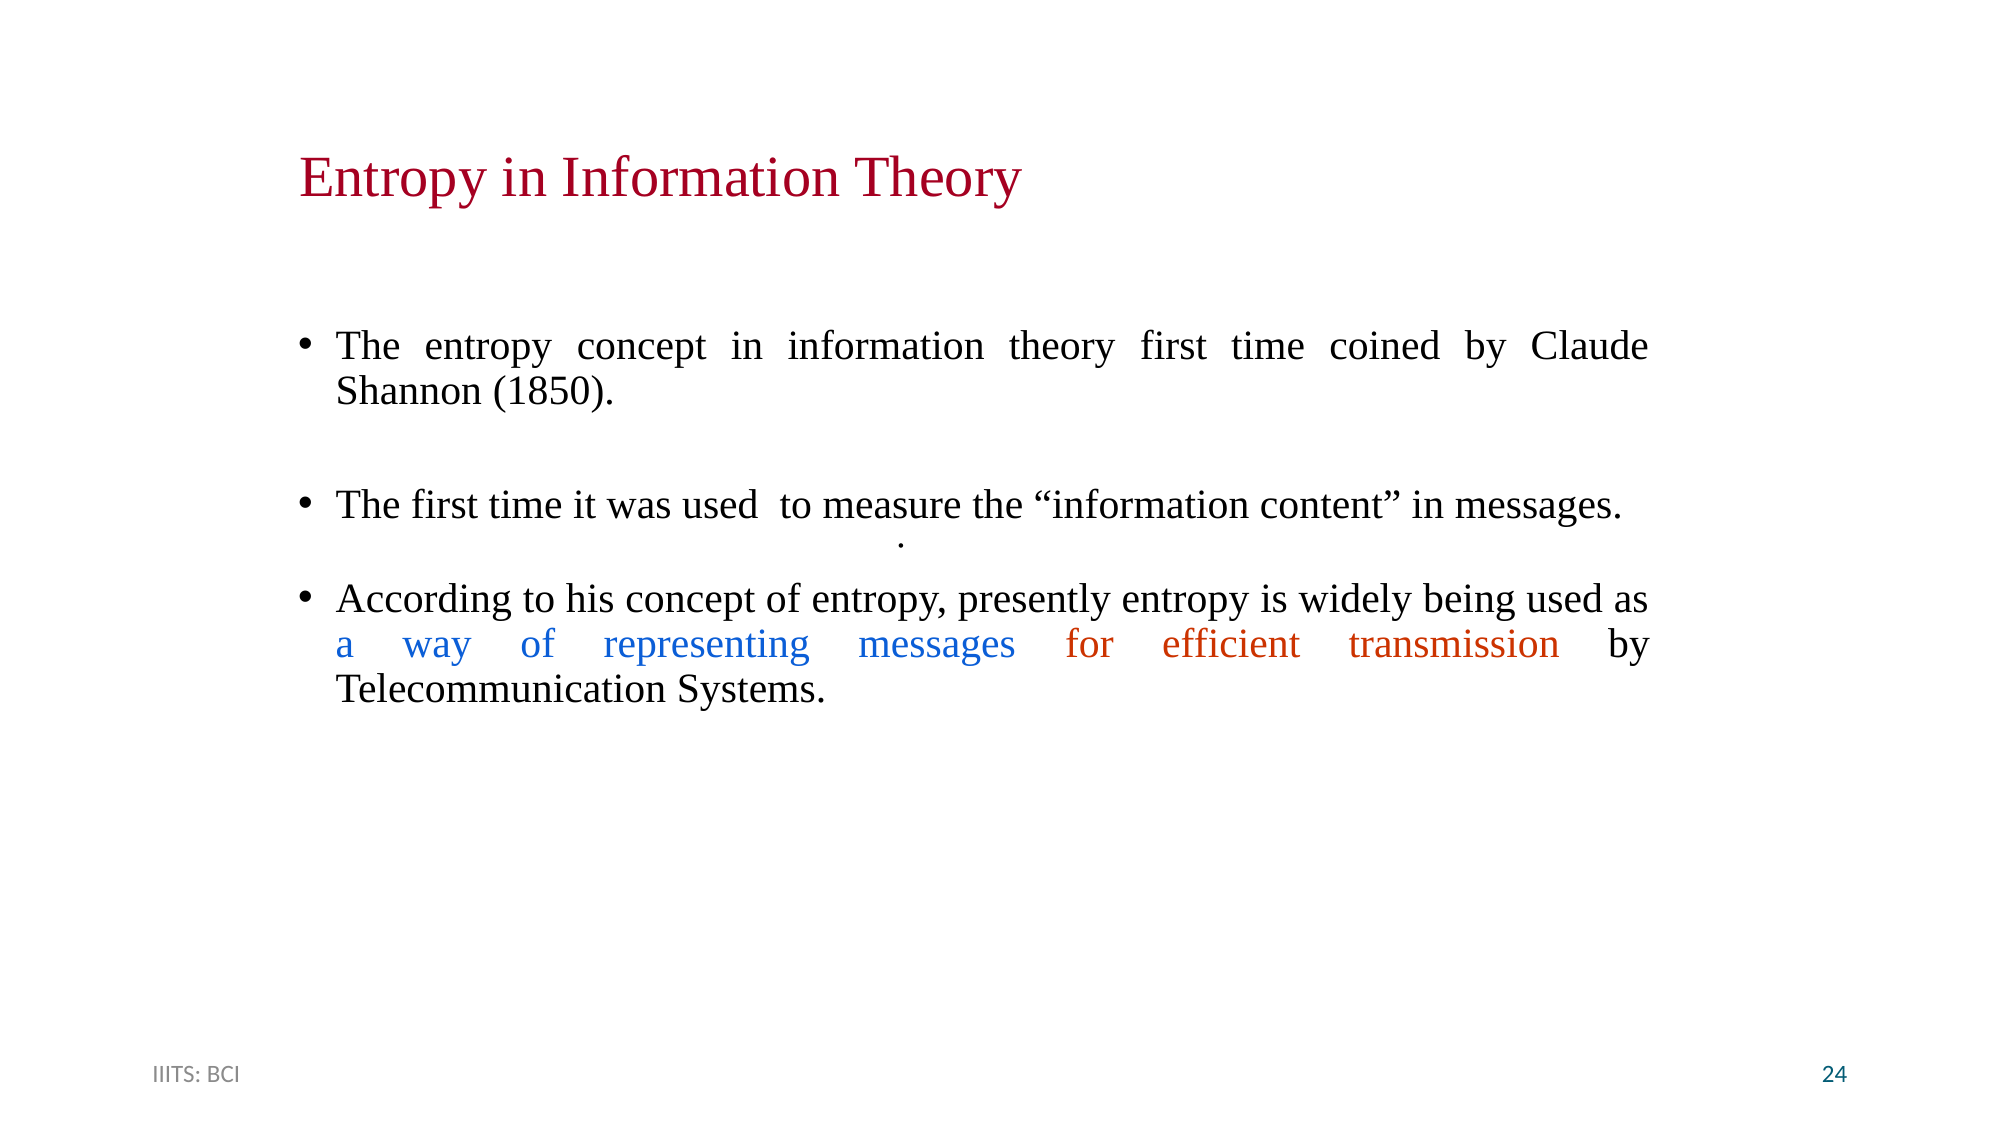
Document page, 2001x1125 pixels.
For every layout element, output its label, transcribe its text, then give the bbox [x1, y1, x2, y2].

slide_number 24 [1412, 1042, 1863, 1103]
list The entropy concept in information theory first time coined by Claude Shannon (1850). The first time it was used to measure the “information content” in messages. According to his concept of entropy, presently entropy is widely being used as a way of representing messages for efficient transmission by Telecommunication Systems. [283, 316, 1666, 739]
title Entropy in Information Theory [284, 109, 1667, 247]
slide_number IIITS: BCI [137, 1042, 588, 1103]
